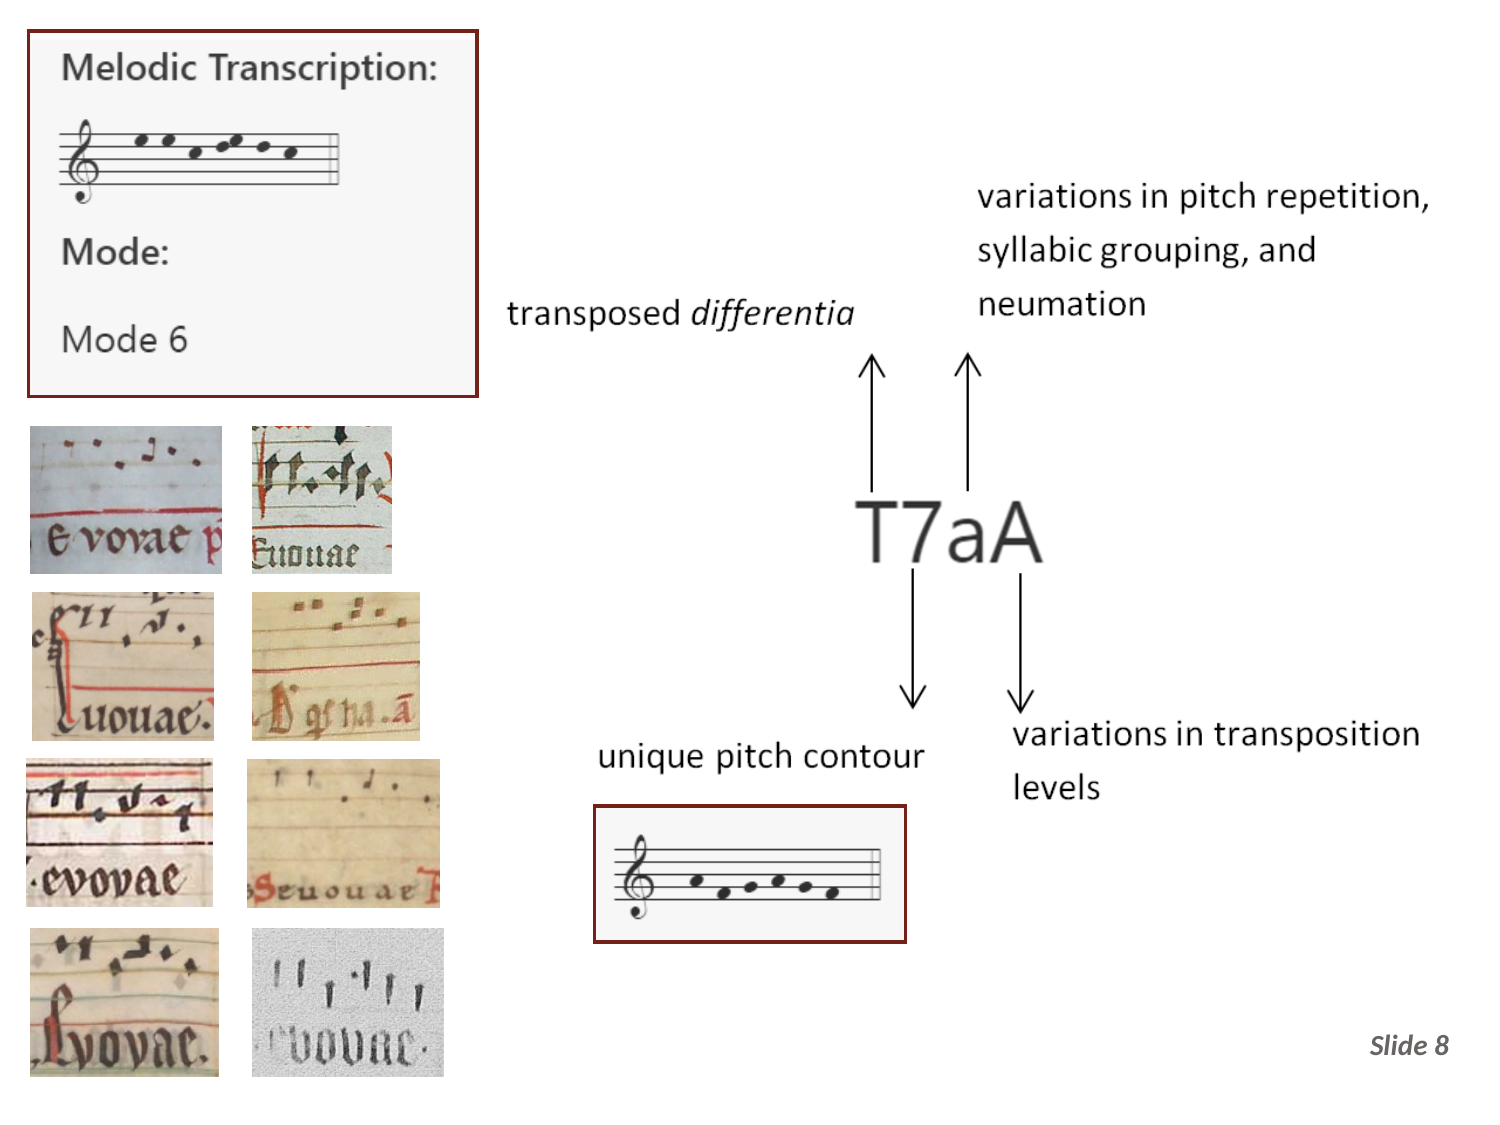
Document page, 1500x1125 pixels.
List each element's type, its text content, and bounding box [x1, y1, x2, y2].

picture [252, 425, 392, 575]
picture [29, 425, 222, 575]
text_box Slide 8 [1173, 1018, 1464, 1069]
picture [31, 592, 215, 741]
picture [252, 928, 444, 1077]
picture [252, 592, 420, 741]
picture [246, 759, 441, 908]
picture [26, 758, 214, 907]
picture [29, 31, 1471, 941]
picture [29, 928, 220, 1077]
